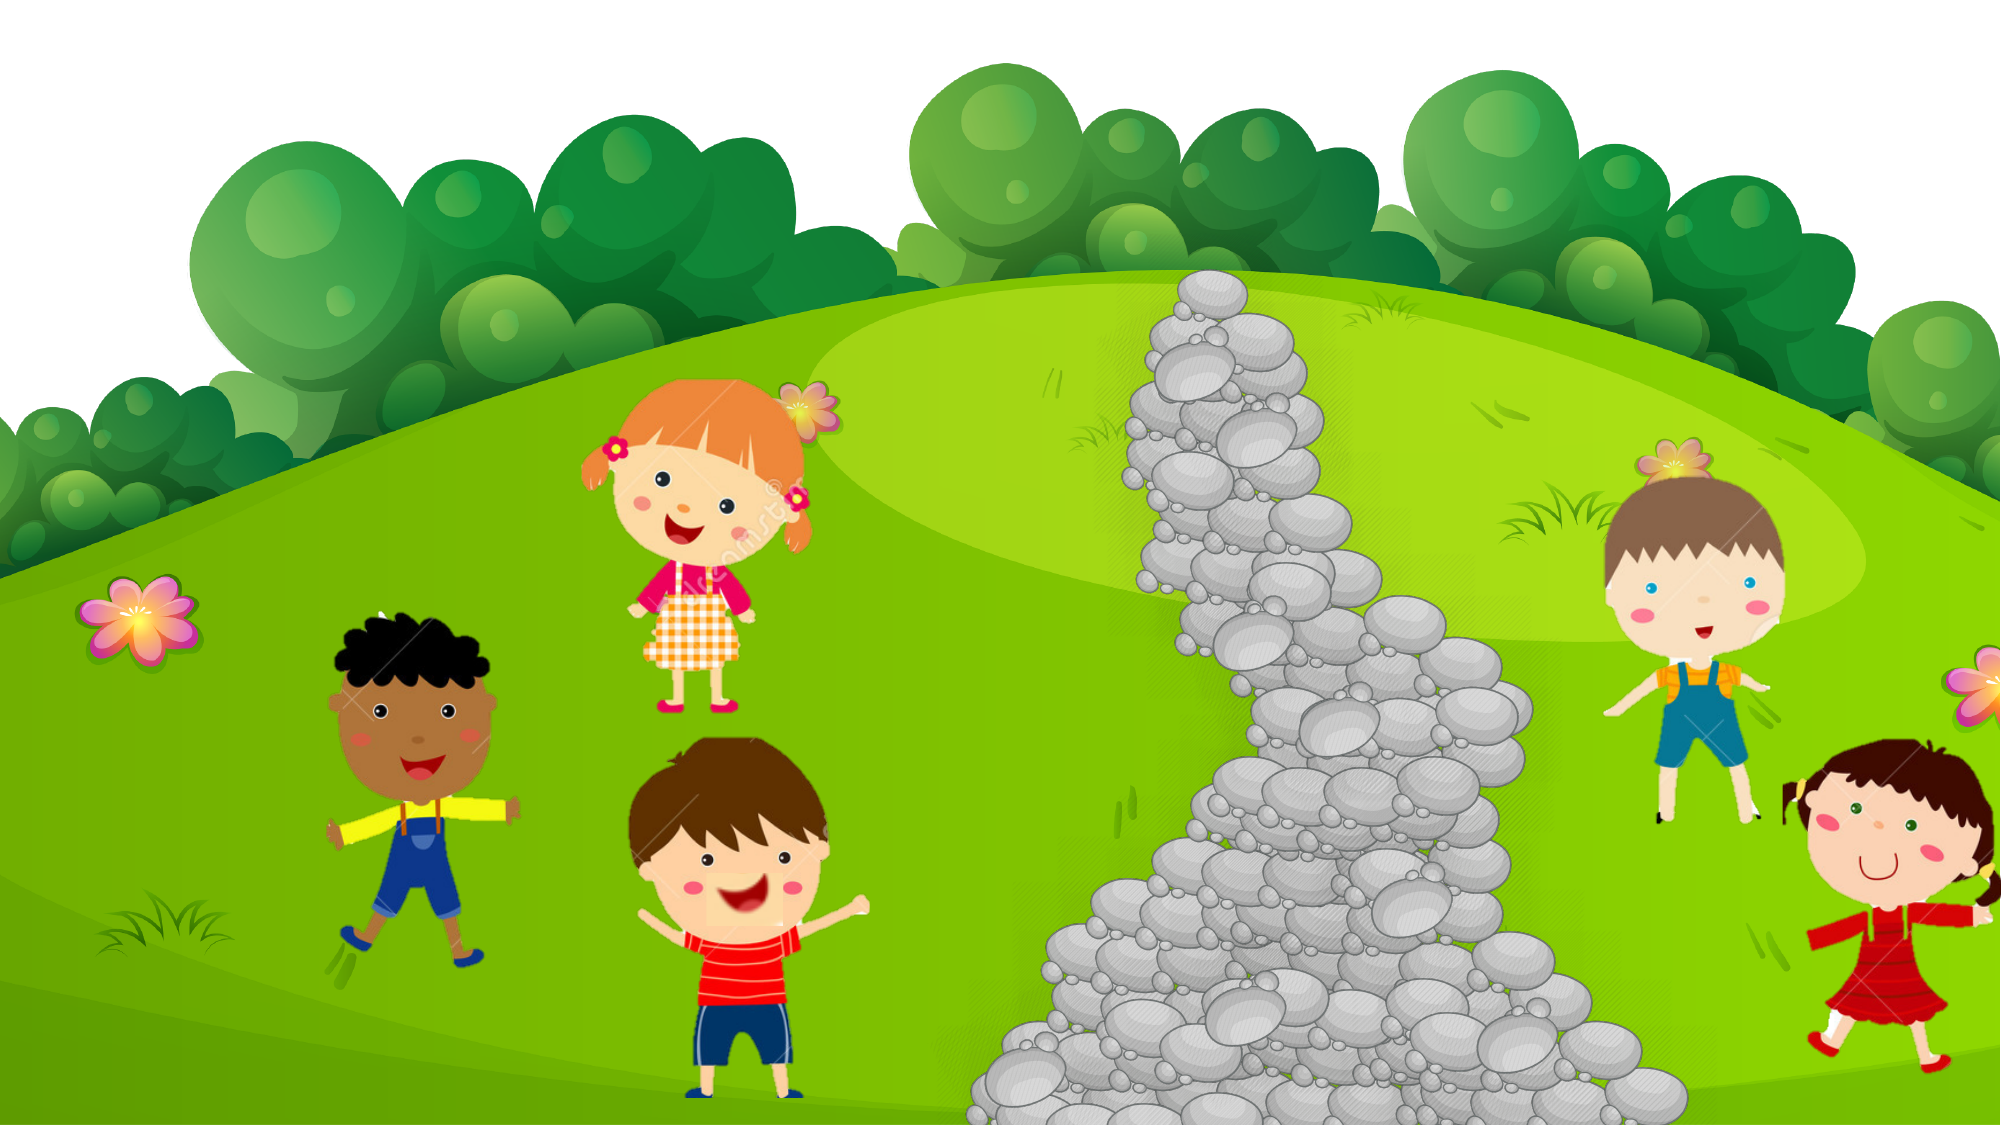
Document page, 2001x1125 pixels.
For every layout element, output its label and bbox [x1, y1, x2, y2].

text_box [936, 233, 1786, 1125]
text_box [619, 700, 870, 1098]
picture [0, 0, 2001, 1125]
